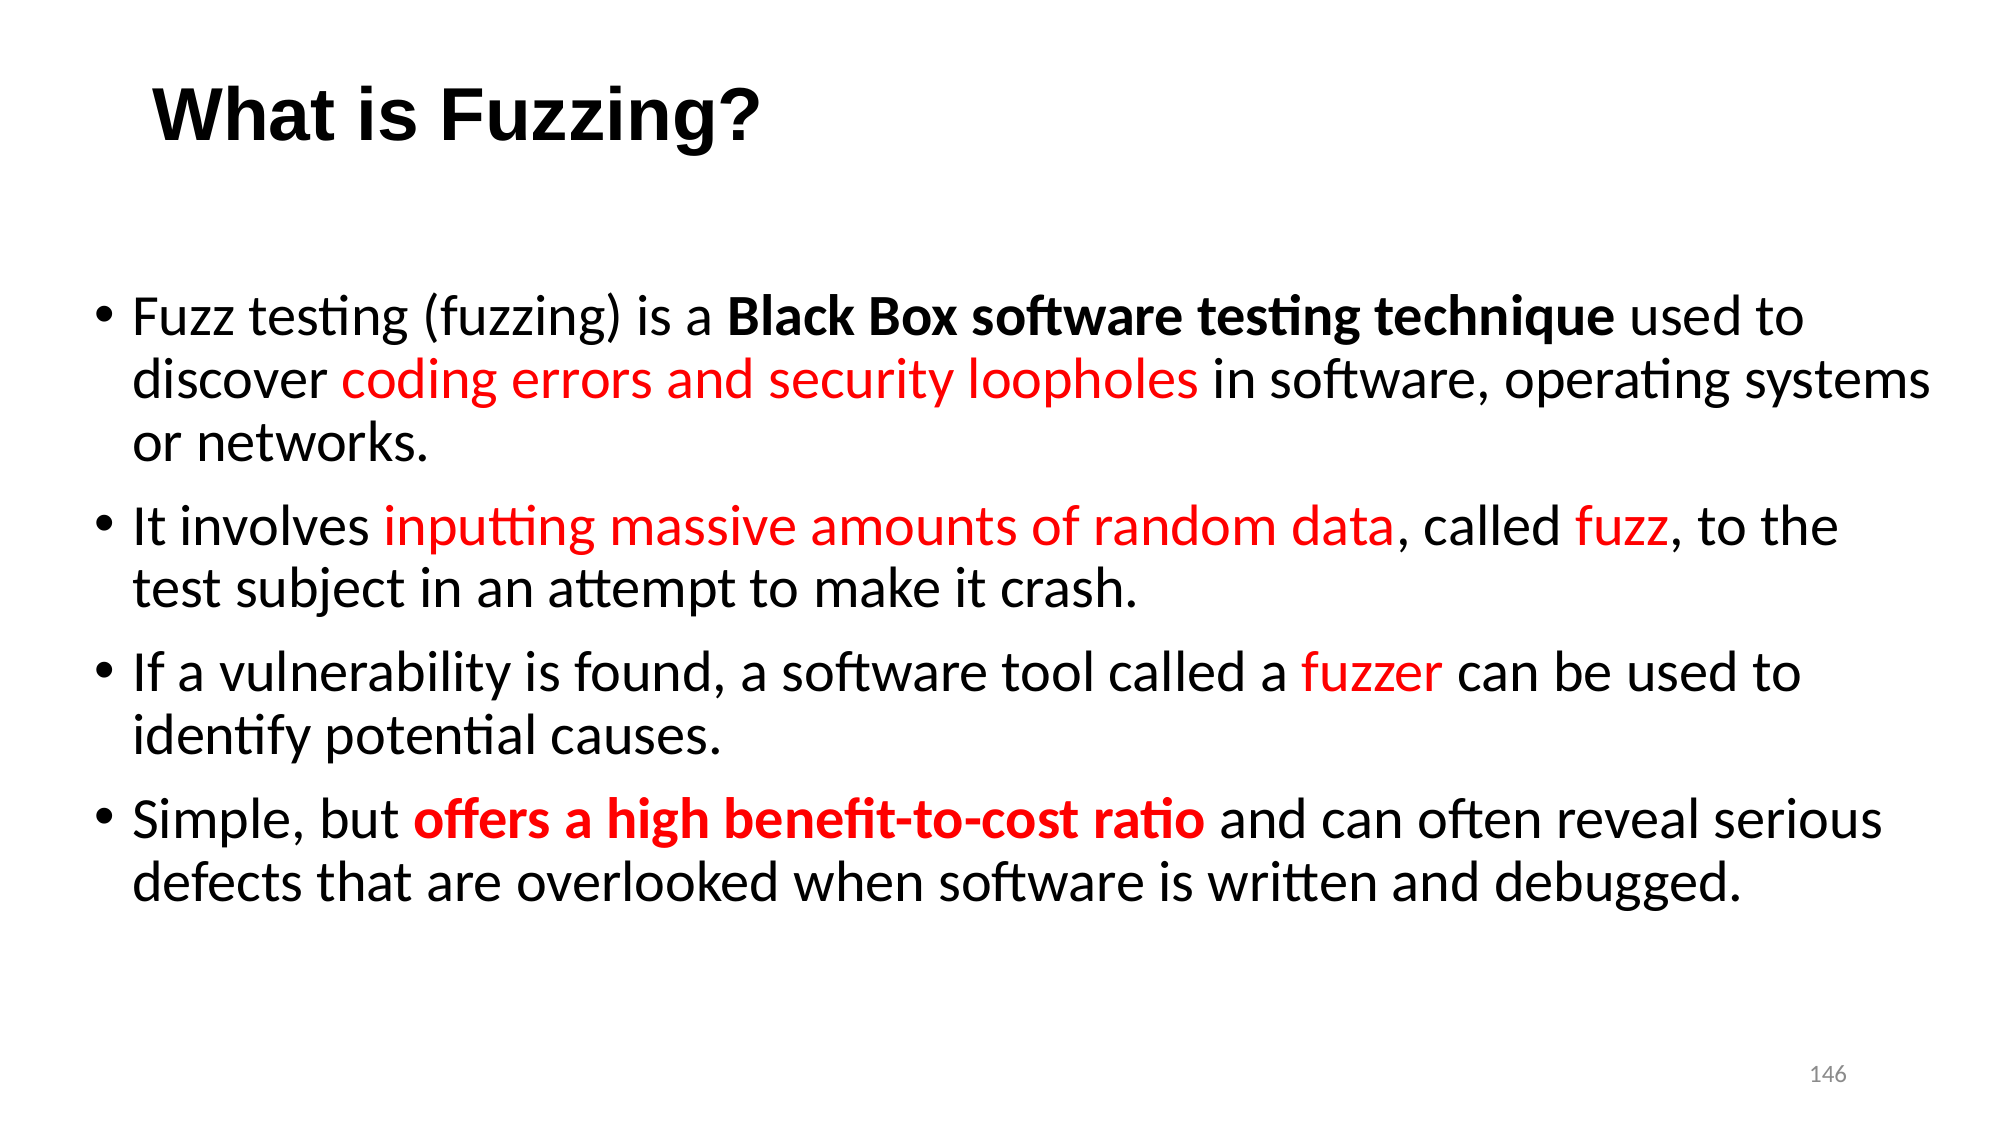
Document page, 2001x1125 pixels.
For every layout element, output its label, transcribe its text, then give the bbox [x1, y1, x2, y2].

slide_number 146 [1412, 1057, 1863, 1103]
list Fuzz testing (fuzzing) is a Black Box software testing technique used to discover coding errors and security loopholes in software, operating systems or networks. It involves inputting massive amounts of random data, called fuzz, to the test subject in an attempt to make it crash. If a vulnerability is found, a software tool called a fuzzer can be used to identify potential causes. Simple, but offers a high benefit-to-cost ratio and can often reveal serious defects that are overlooked when software is written and debugged. [79, 277, 1952, 1057]
title What is Fuzzing? [137, 59, 1863, 173]
